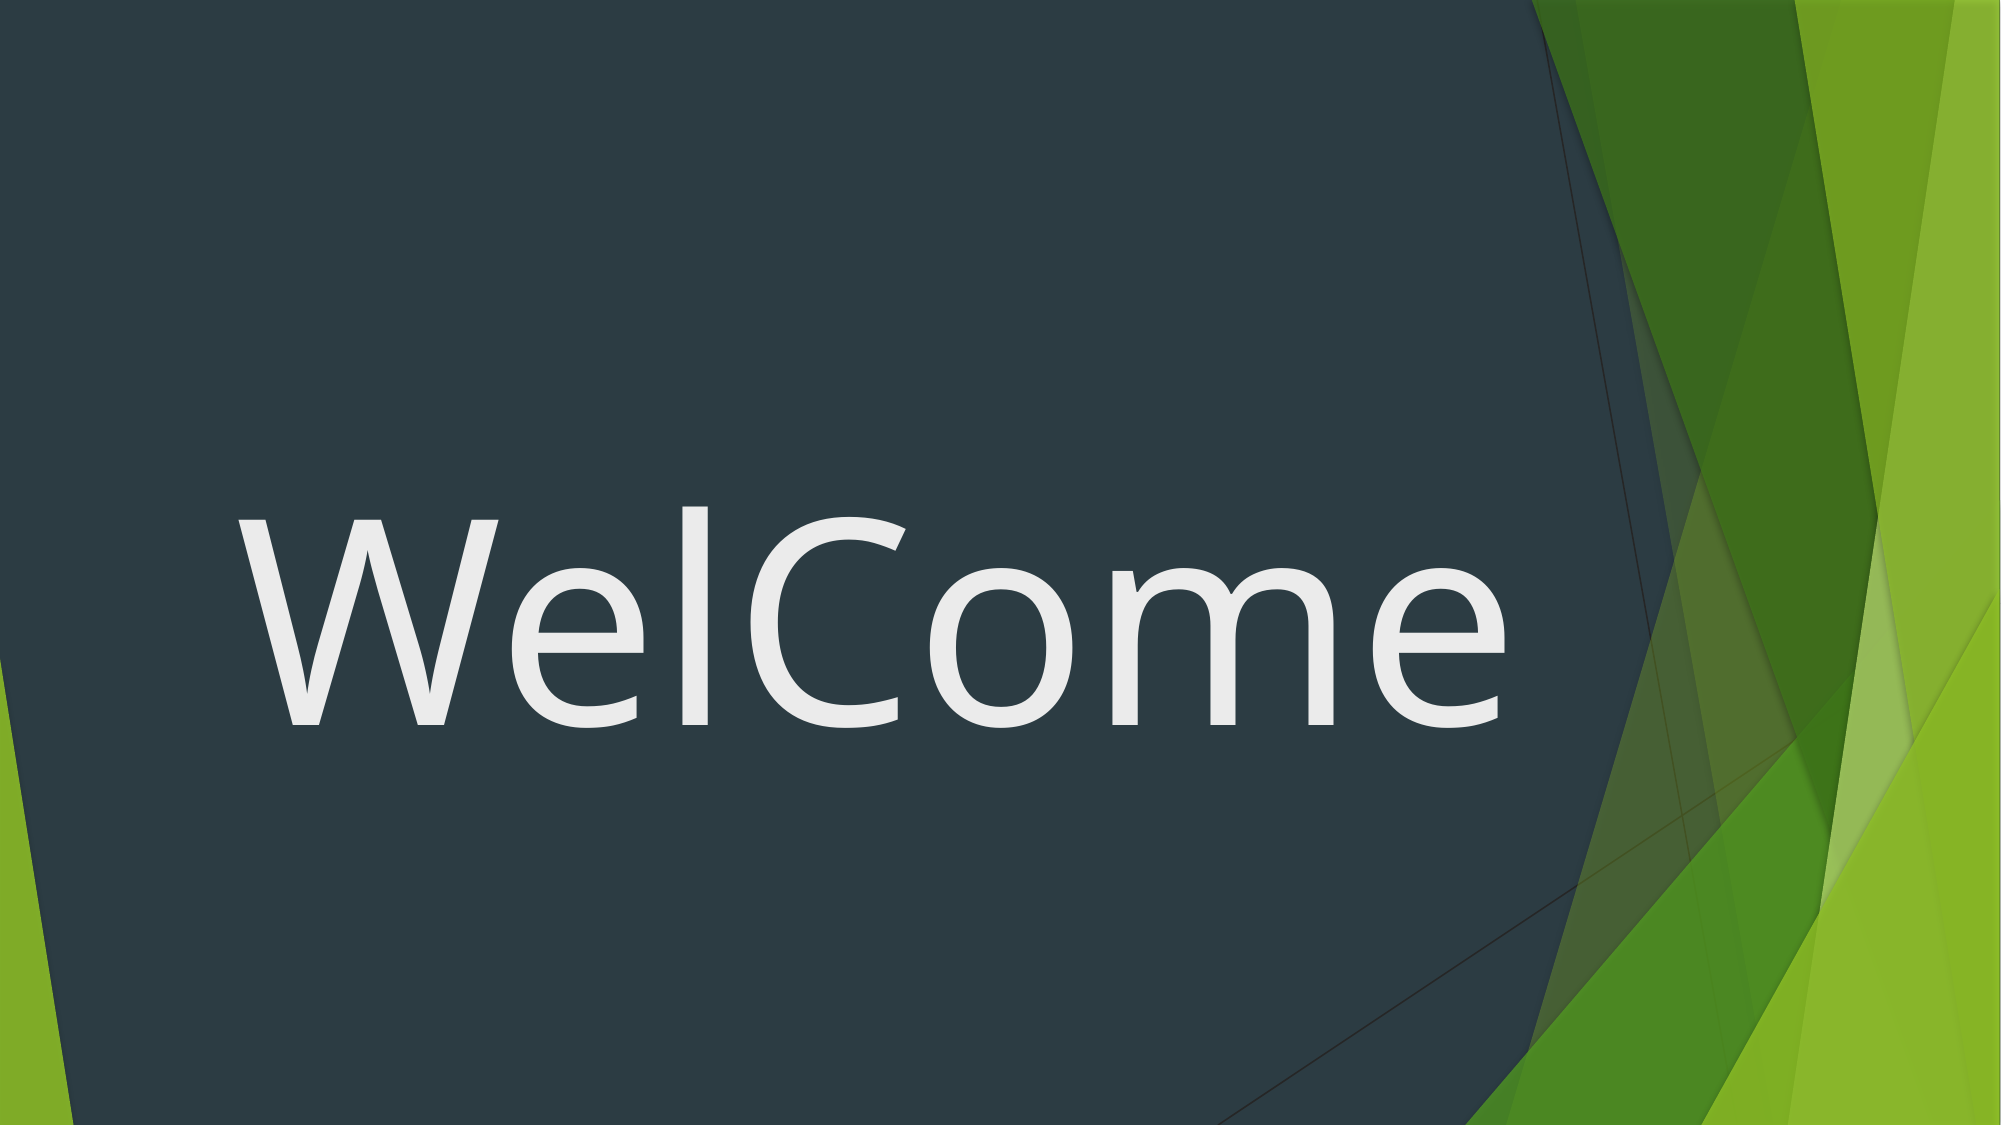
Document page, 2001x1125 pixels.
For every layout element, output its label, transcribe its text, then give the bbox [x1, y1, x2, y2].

title WelCome [220, 430, 1796, 873]
